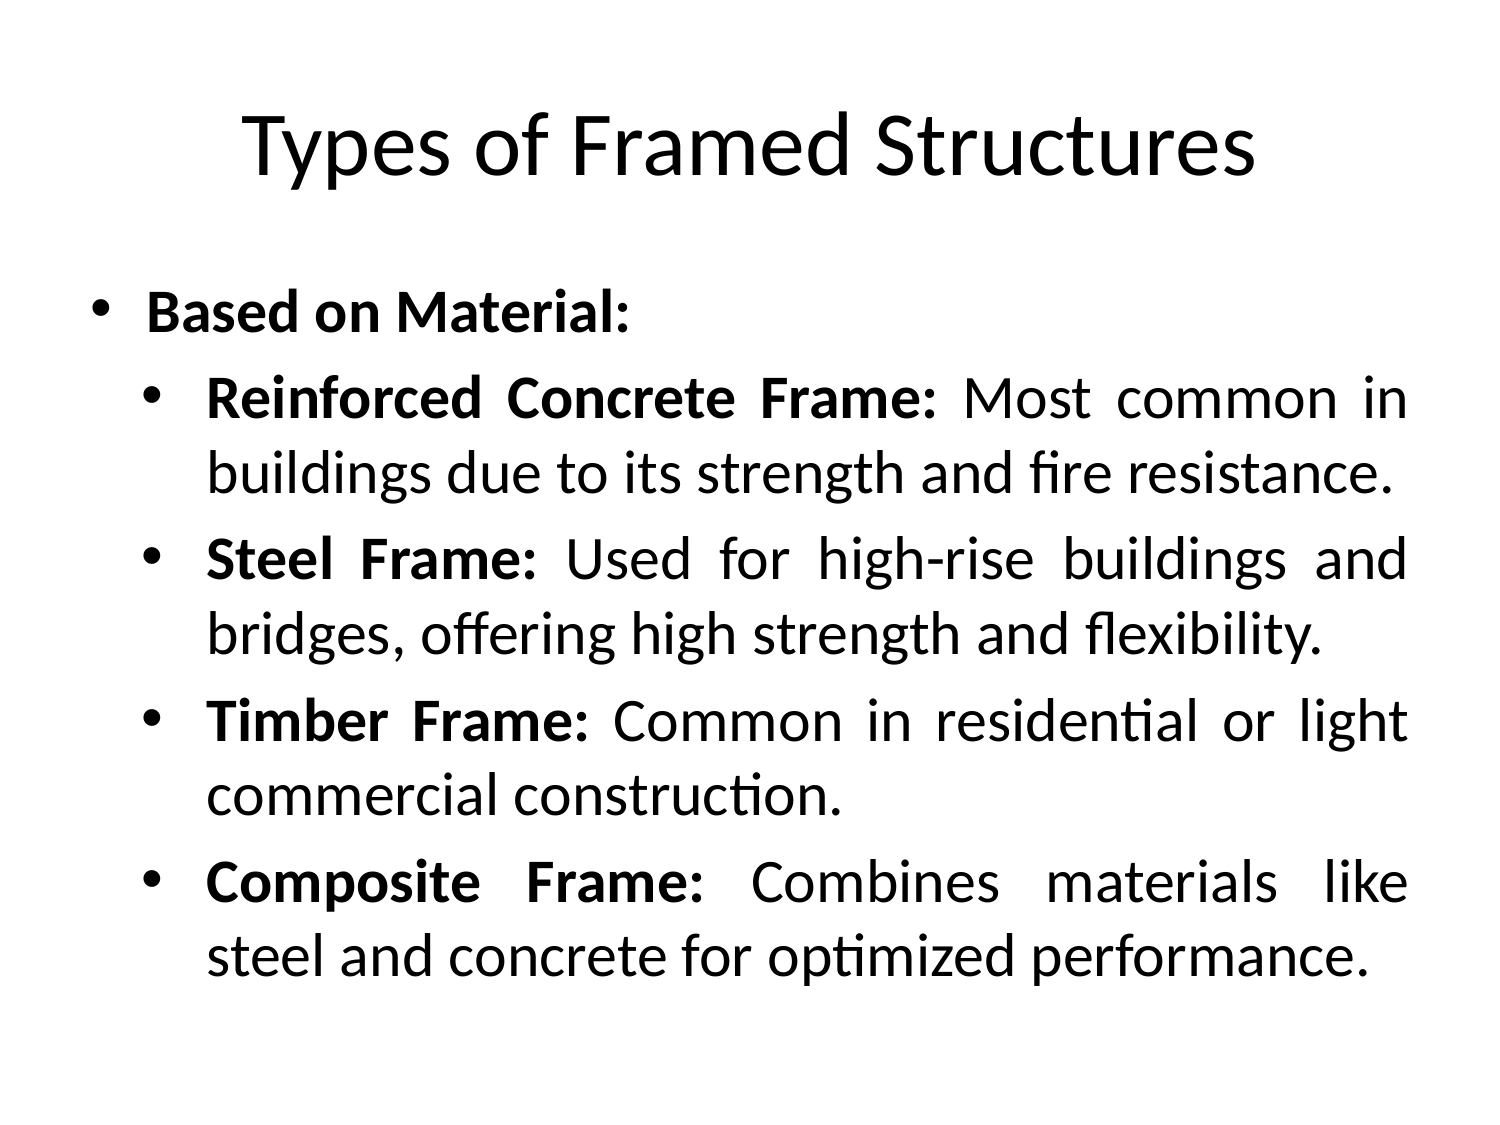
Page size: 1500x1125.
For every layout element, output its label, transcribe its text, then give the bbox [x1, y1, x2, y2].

list Based on Material: Reinforced Concrete Frame: Most common in buildings due to its strength and fire resistance. Steel Frame: Used for high-rise buildings and bridges, offering high strength and flexibility. Timber Frame: Common in residential or light commercial construction. Composite Frame: Combines materials like steel and concrete for optimized performance. [75, 262, 1425, 1066]
title Types of Framed Structures [75, 45, 1425, 233]
